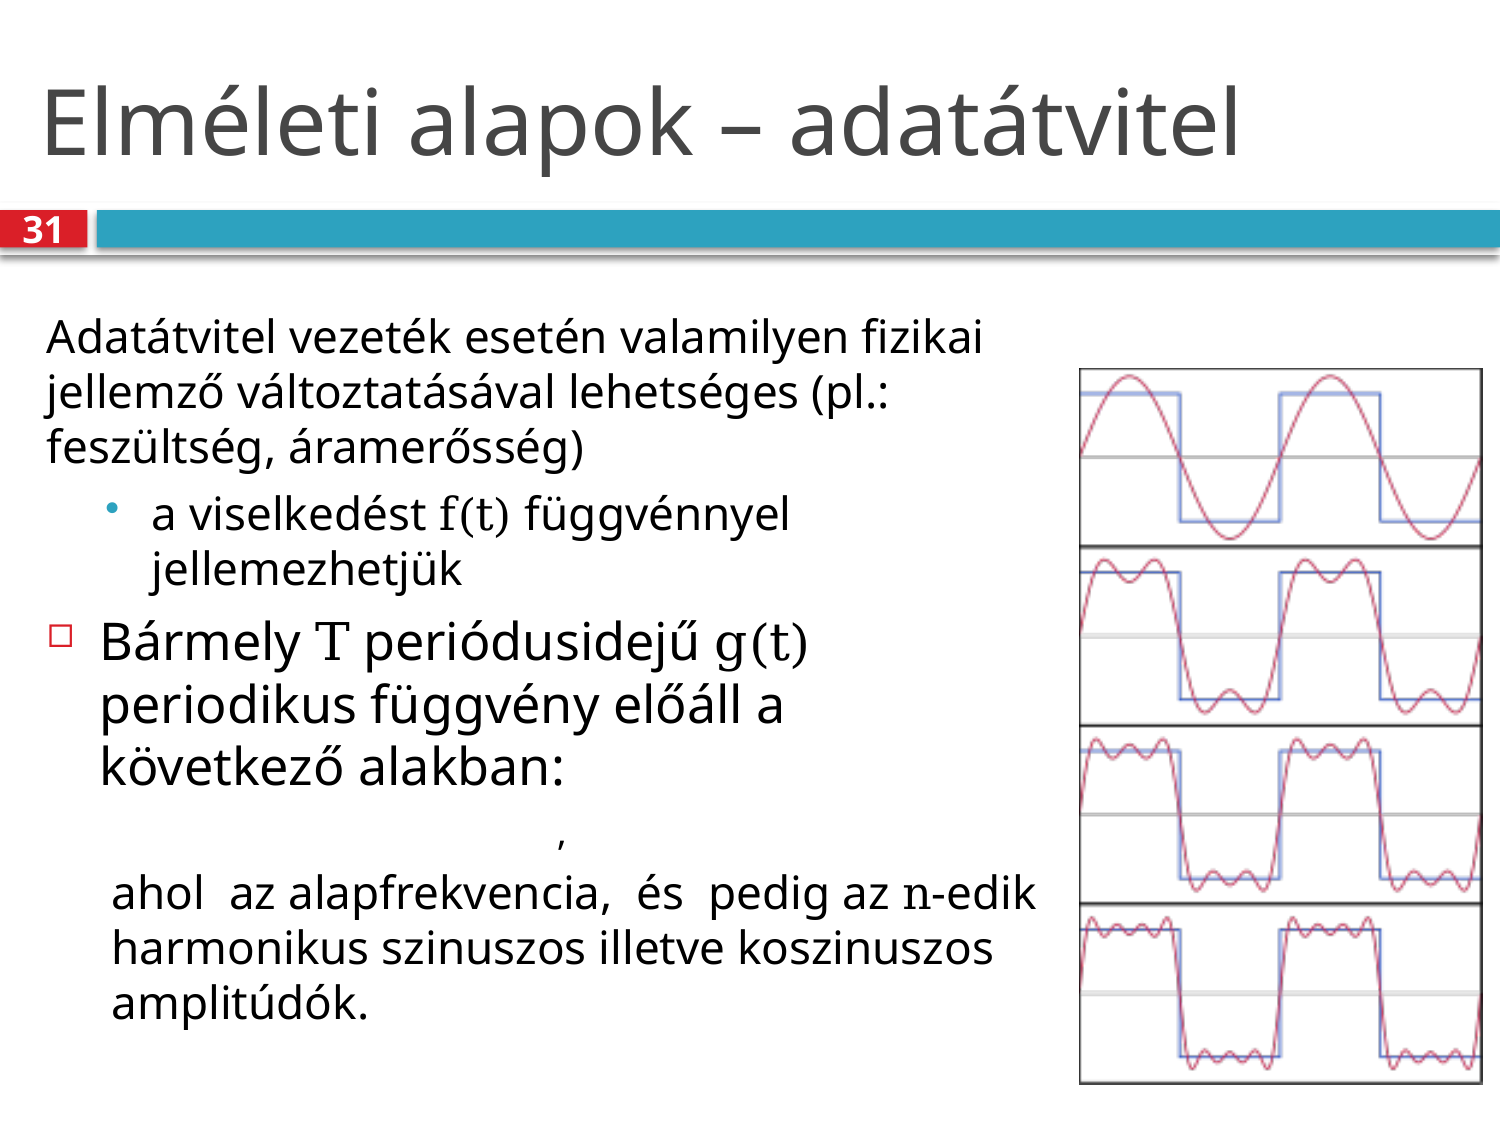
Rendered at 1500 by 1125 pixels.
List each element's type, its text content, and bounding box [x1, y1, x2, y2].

slide_number 31 [0, 206, 88, 257]
picture [1079, 368, 1483, 1085]
title Elméleti alapok – adatátvitel [24, 37, 1475, 200]
